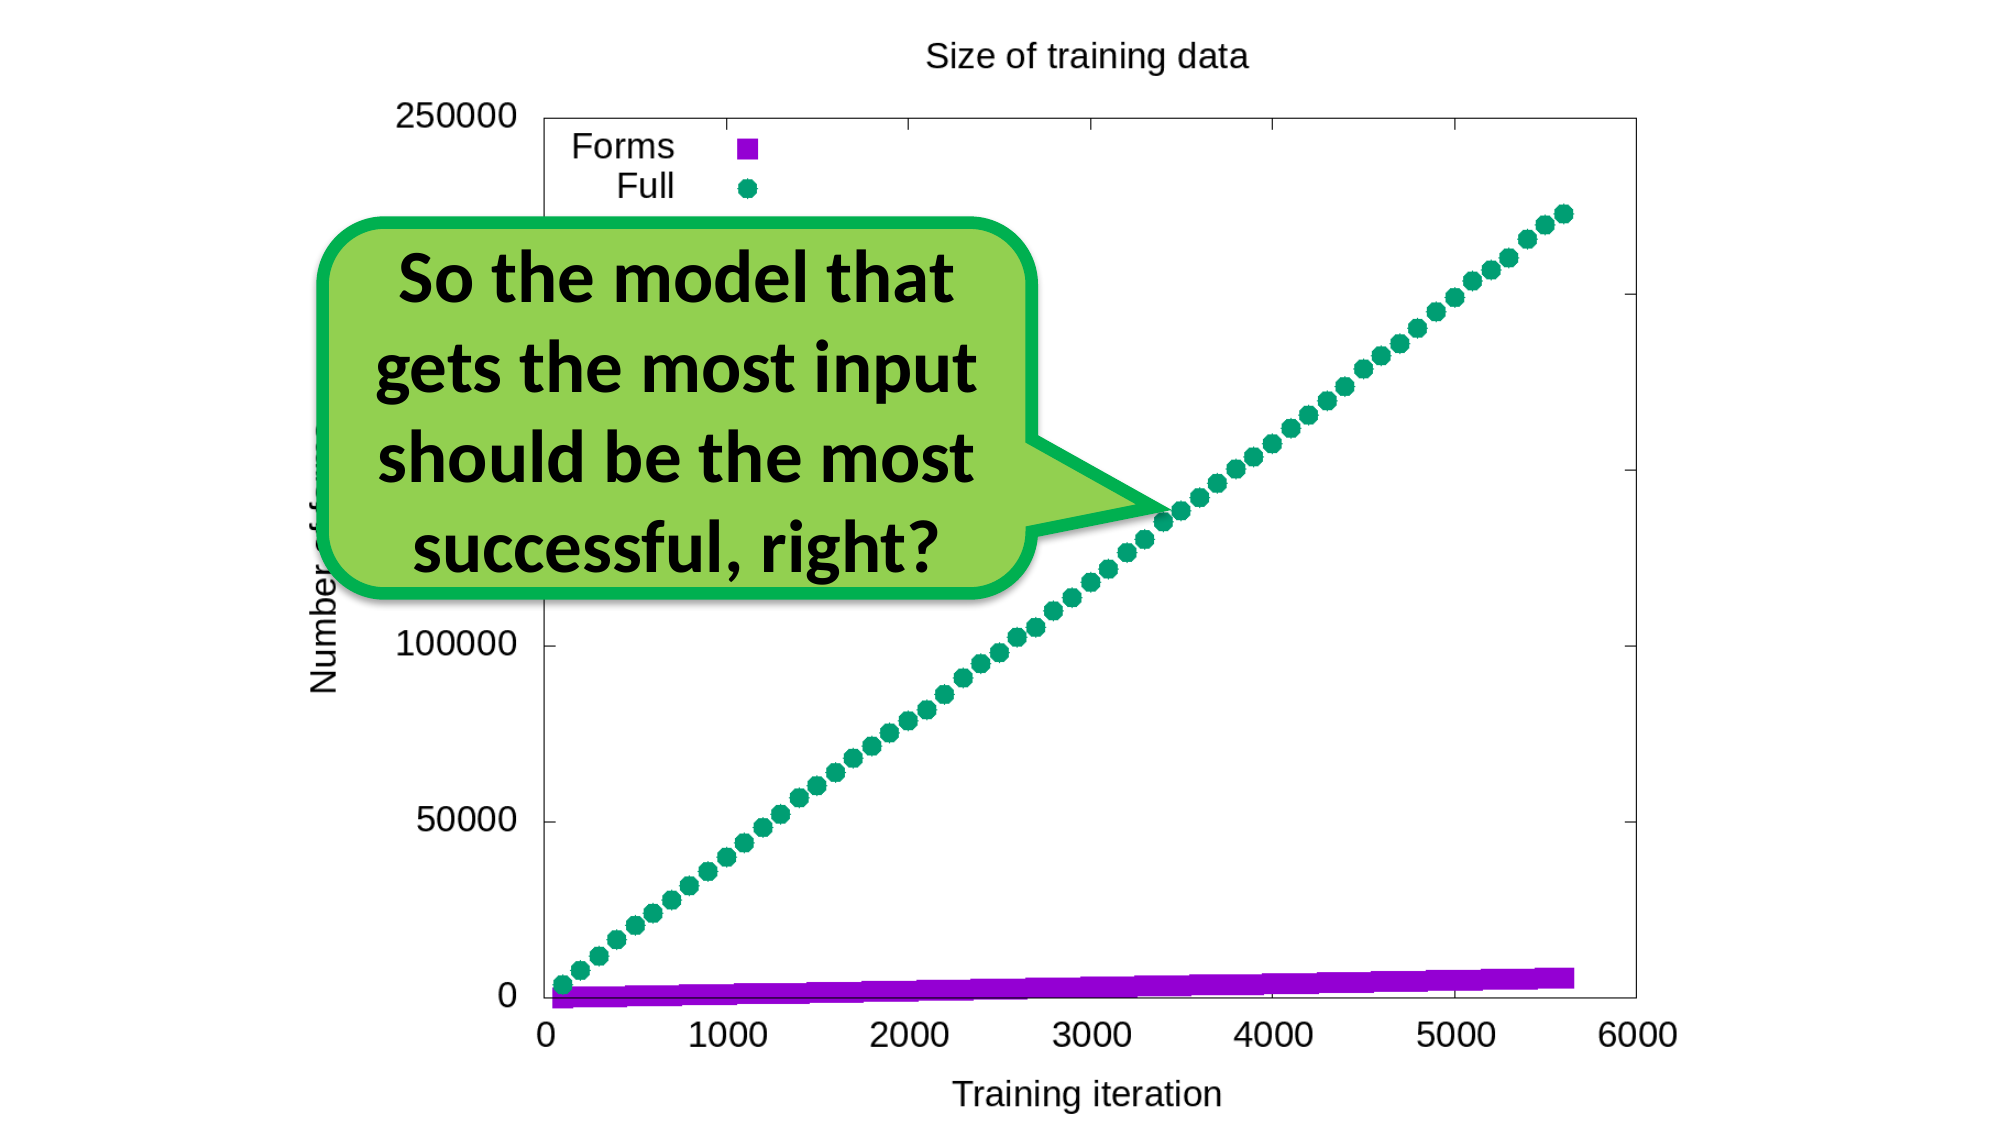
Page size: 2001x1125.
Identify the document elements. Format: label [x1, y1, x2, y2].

picture [295, 0, 1703, 1125]
